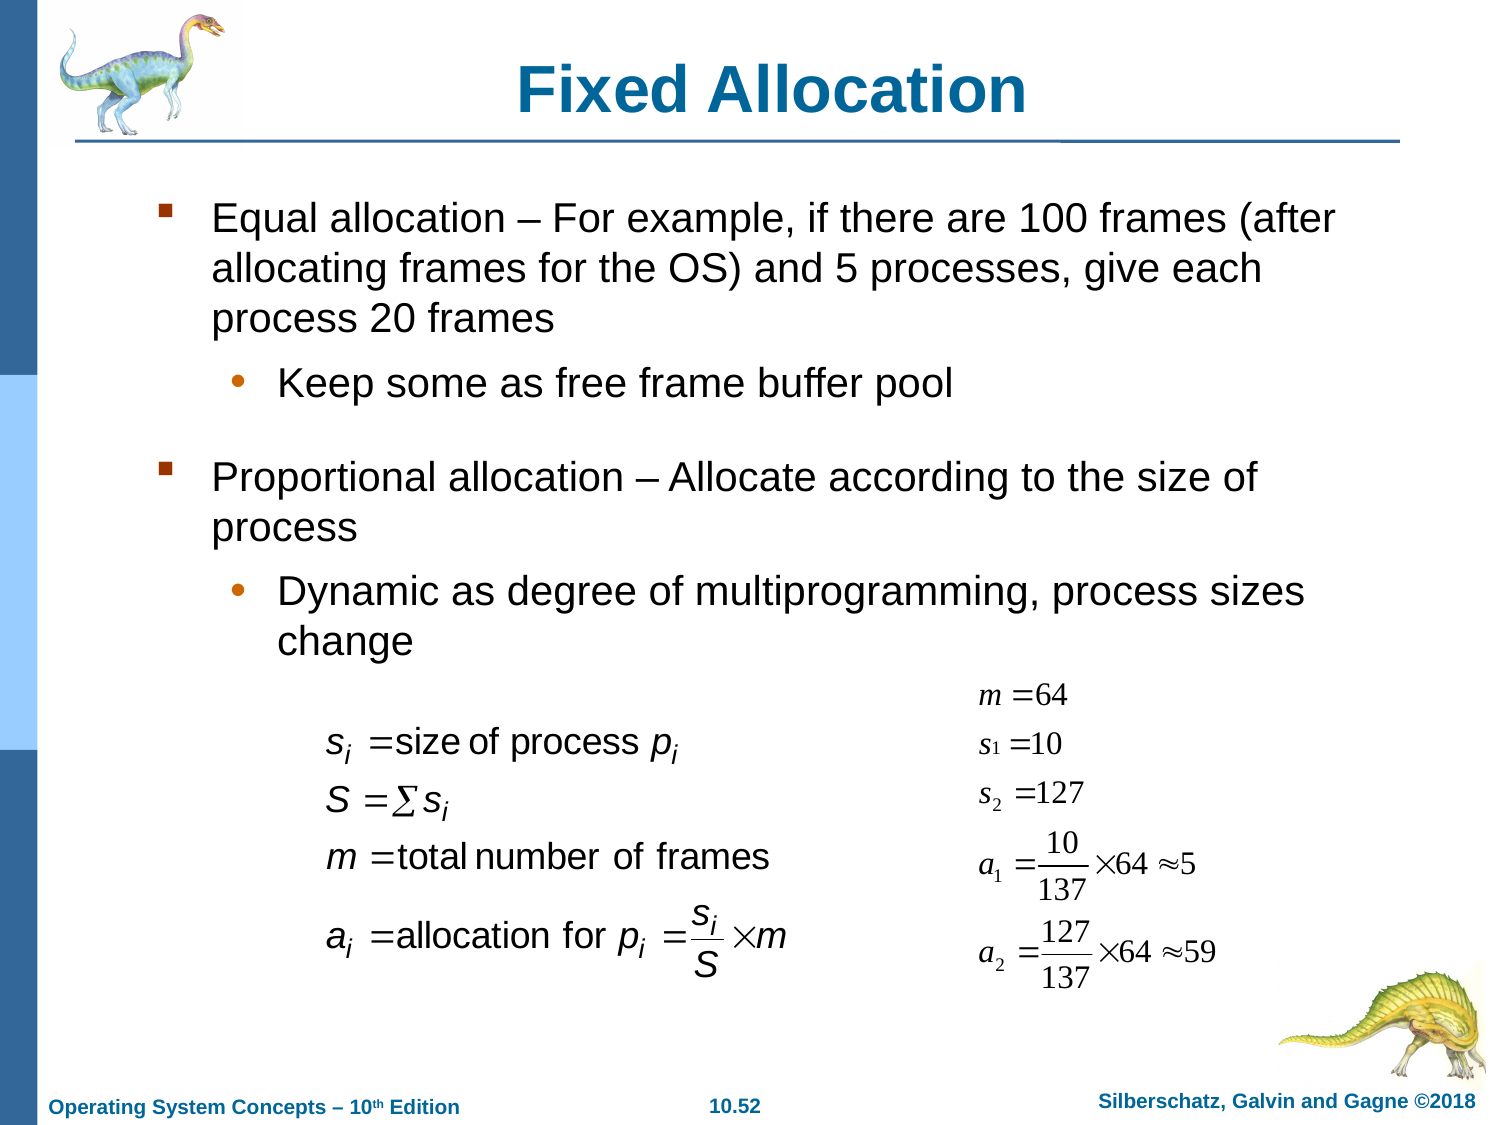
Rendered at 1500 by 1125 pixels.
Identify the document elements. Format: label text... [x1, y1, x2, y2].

picture [1275, 959, 1486, 1090]
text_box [323, 719, 793, 985]
title Fixed Allocation [121, 38, 1425, 134]
list Equal allocation – For example, if there are 100 frames (after allocating frames for the OS) and 5 processes, give each process 20 frames Keep some as free frame buffer pool Proportional allocation – Allocate according to the size of process Dynamic as degree of multiprogramming, process sizes change [140, 183, 1402, 946]
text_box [973, 674, 1221, 997]
picture [46, 0, 243, 149]
